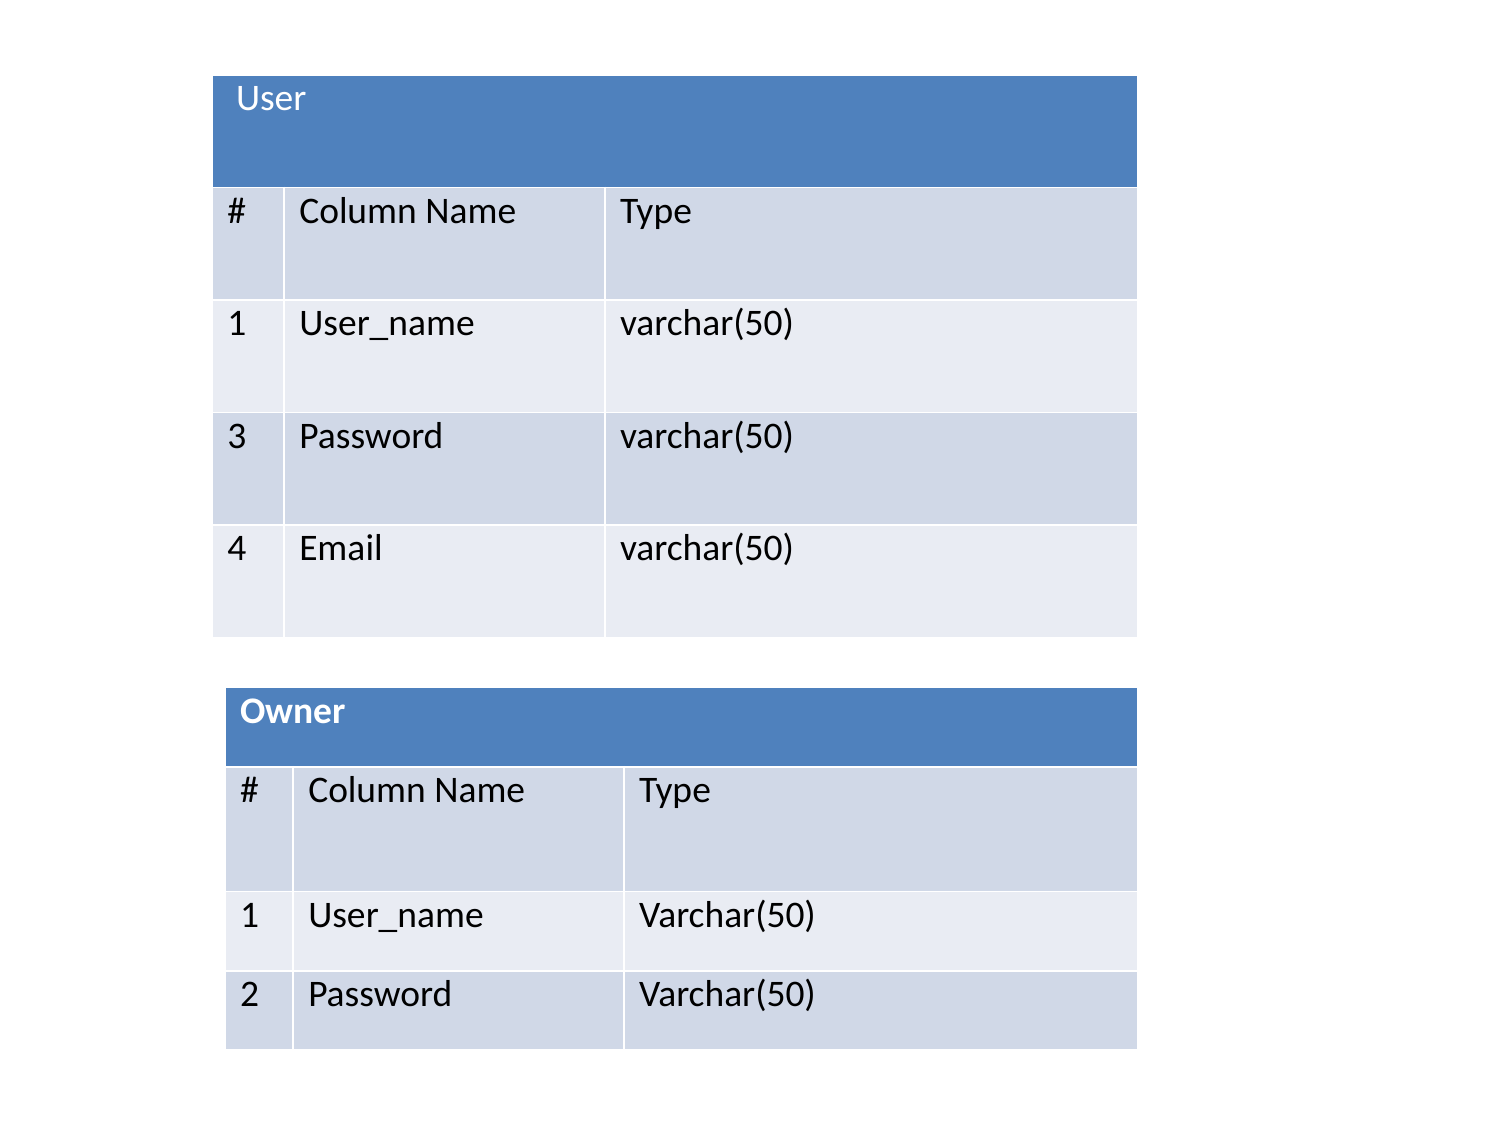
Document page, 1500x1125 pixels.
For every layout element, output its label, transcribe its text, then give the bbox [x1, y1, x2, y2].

table_cell 2 [226, 972, 292, 1049]
table_cell User_name [285, 301, 604, 412]
table_cell 1 [213, 301, 283, 412]
table_cell # [213, 188, 283, 299]
table_cell 1 [226, 892, 292, 970]
table_cell Varchar(50) [625, 892, 1137, 970]
table_cell Varchar(50) [625, 972, 1137, 1049]
table_cell User_name [294, 892, 623, 970]
table_header Owner [226, 688, 1137, 766]
table_cell Column Name [294, 768, 623, 891]
table_cell # [226, 768, 292, 891]
table_cell Type [625, 768, 1137, 891]
table_cell varchar(50) [606, 301, 1137, 412]
table_header User [213, 76, 1137, 187]
table_cell Type [606, 188, 1137, 299]
table_cell varchar(50) [606, 526, 1137, 637]
table_cell varchar(50) [606, 413, 1137, 524]
table_cell 3 [213, 413, 283, 524]
table_cell Password [285, 413, 604, 524]
table_cell 4 [213, 526, 283, 637]
table_cell Password [294, 972, 623, 1049]
table_cell Email [285, 526, 604, 637]
table_cell Column Name [285, 188, 604, 299]
